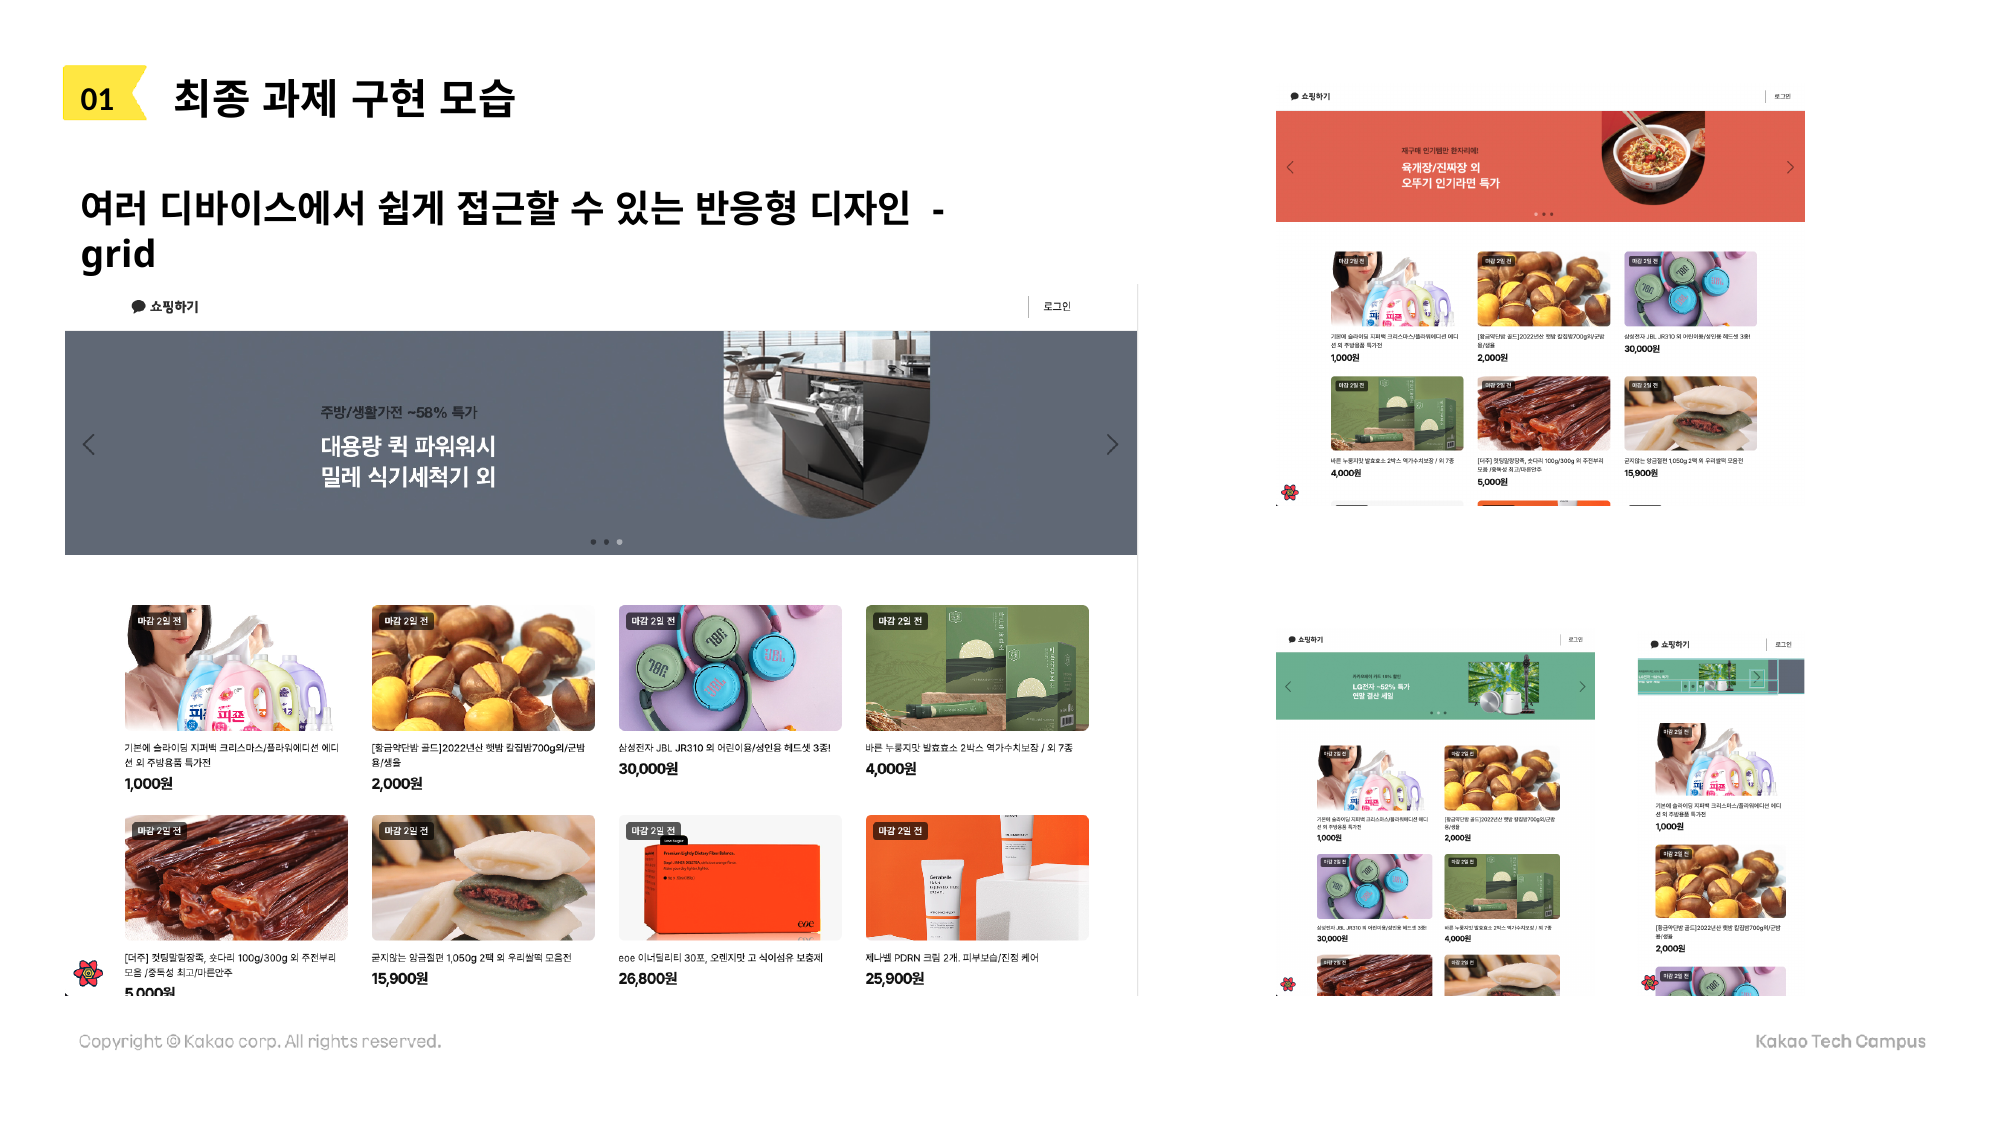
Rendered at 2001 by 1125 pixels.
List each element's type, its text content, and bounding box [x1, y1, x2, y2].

picture [0, 0, 2001, 1125]
text_box 최종 과제 구현 모습 [158, 65, 1155, 131]
text_box 여러 디바이스에서 쉽게 접근할 수 있는 반응형 디자인 - grid [65, 177, 1033, 283]
text_box 01 [65, 69, 158, 124]
